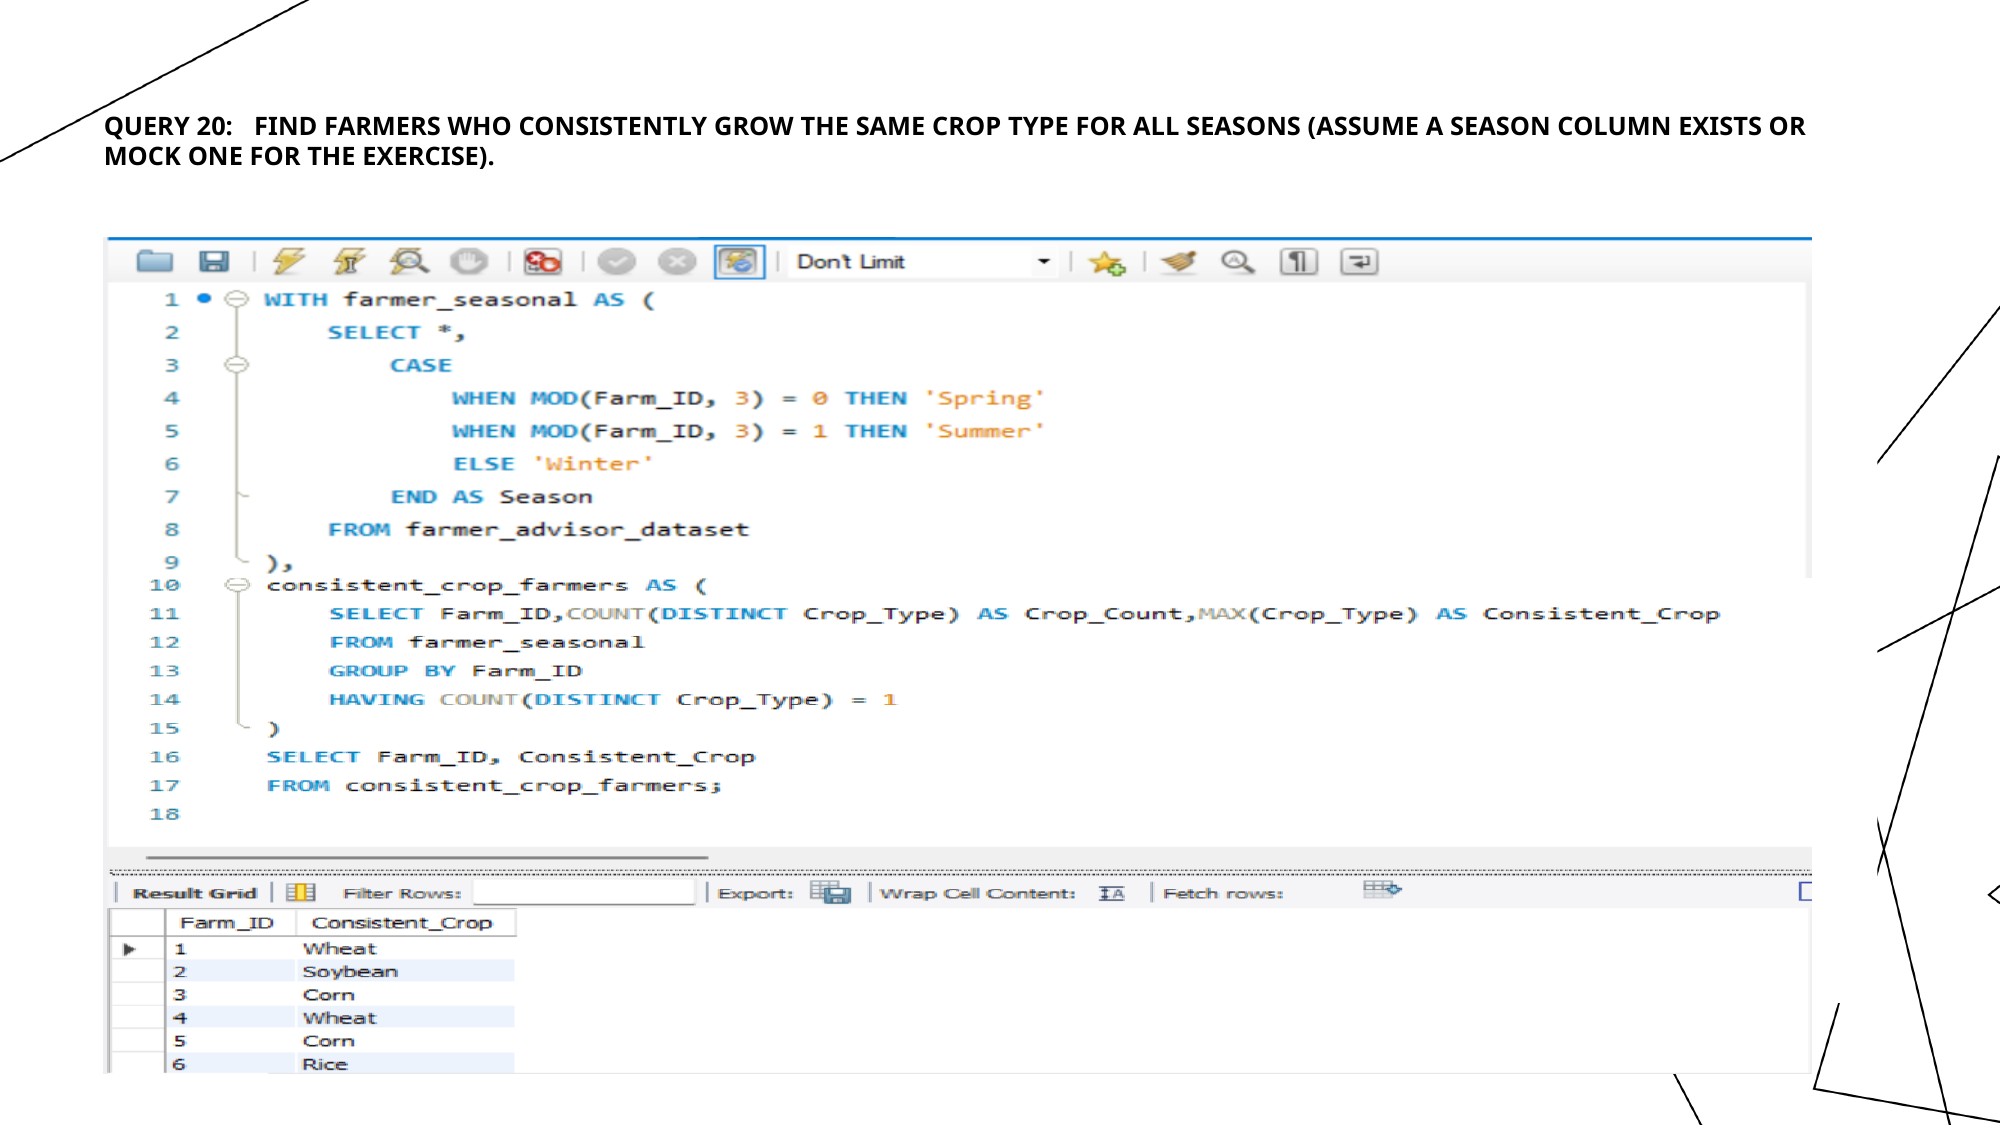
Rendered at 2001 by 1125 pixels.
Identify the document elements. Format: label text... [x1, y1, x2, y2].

title Query 20: Find farmers who consistently grow the same crop type for all seasons (assume a Season column exists or mock one for the exercise). [88, 91, 1850, 238]
picture [0, 0, 2000, 1125]
